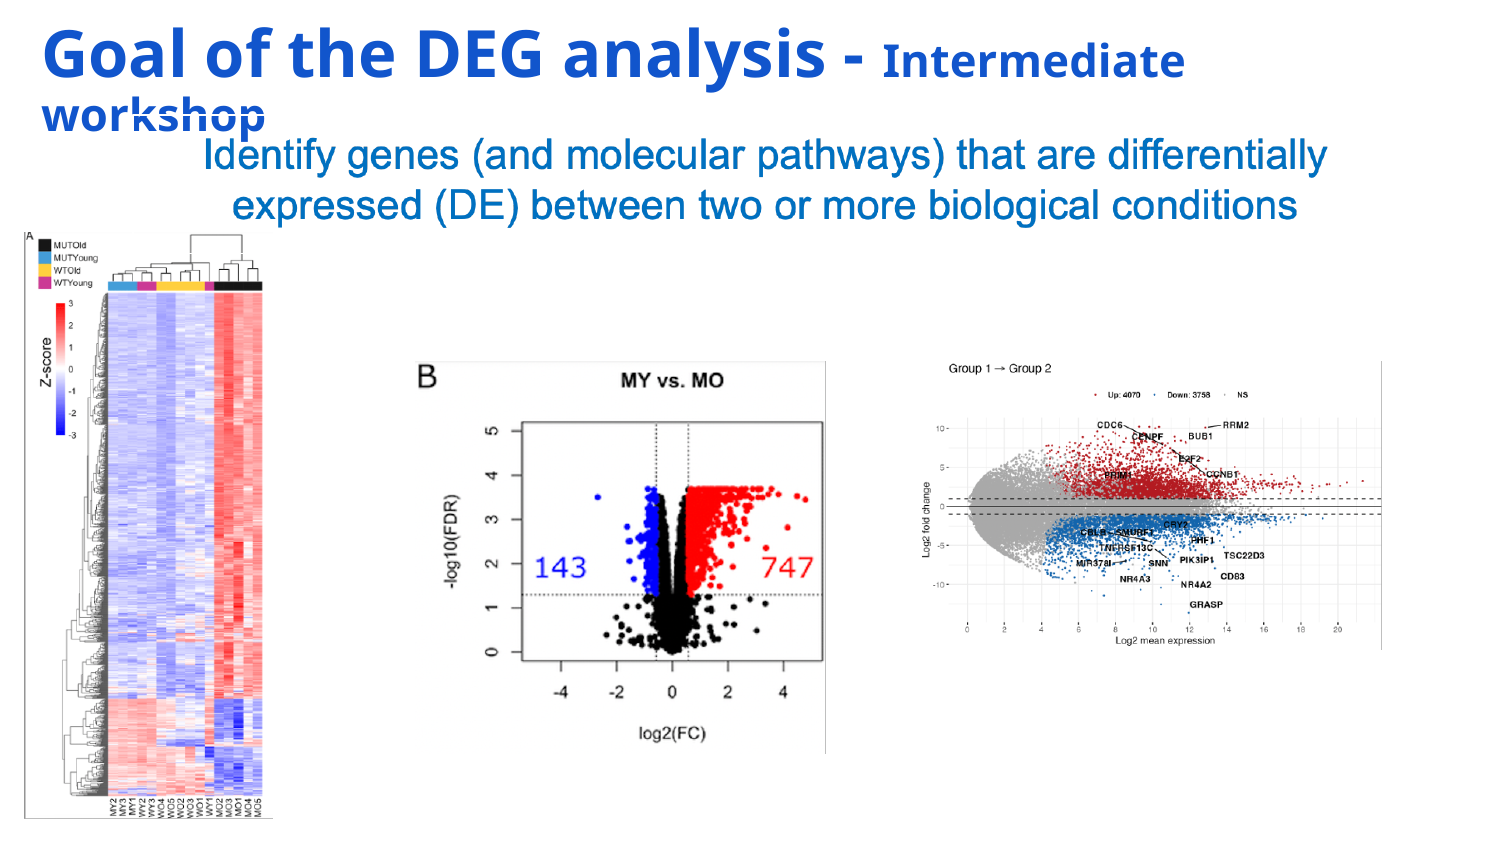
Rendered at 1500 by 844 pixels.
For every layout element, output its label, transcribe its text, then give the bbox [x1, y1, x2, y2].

picture [24, 115, 1398, 819]
title Goal of the DEG analysis - Intermediate workshop [41, 21, 1335, 143]
